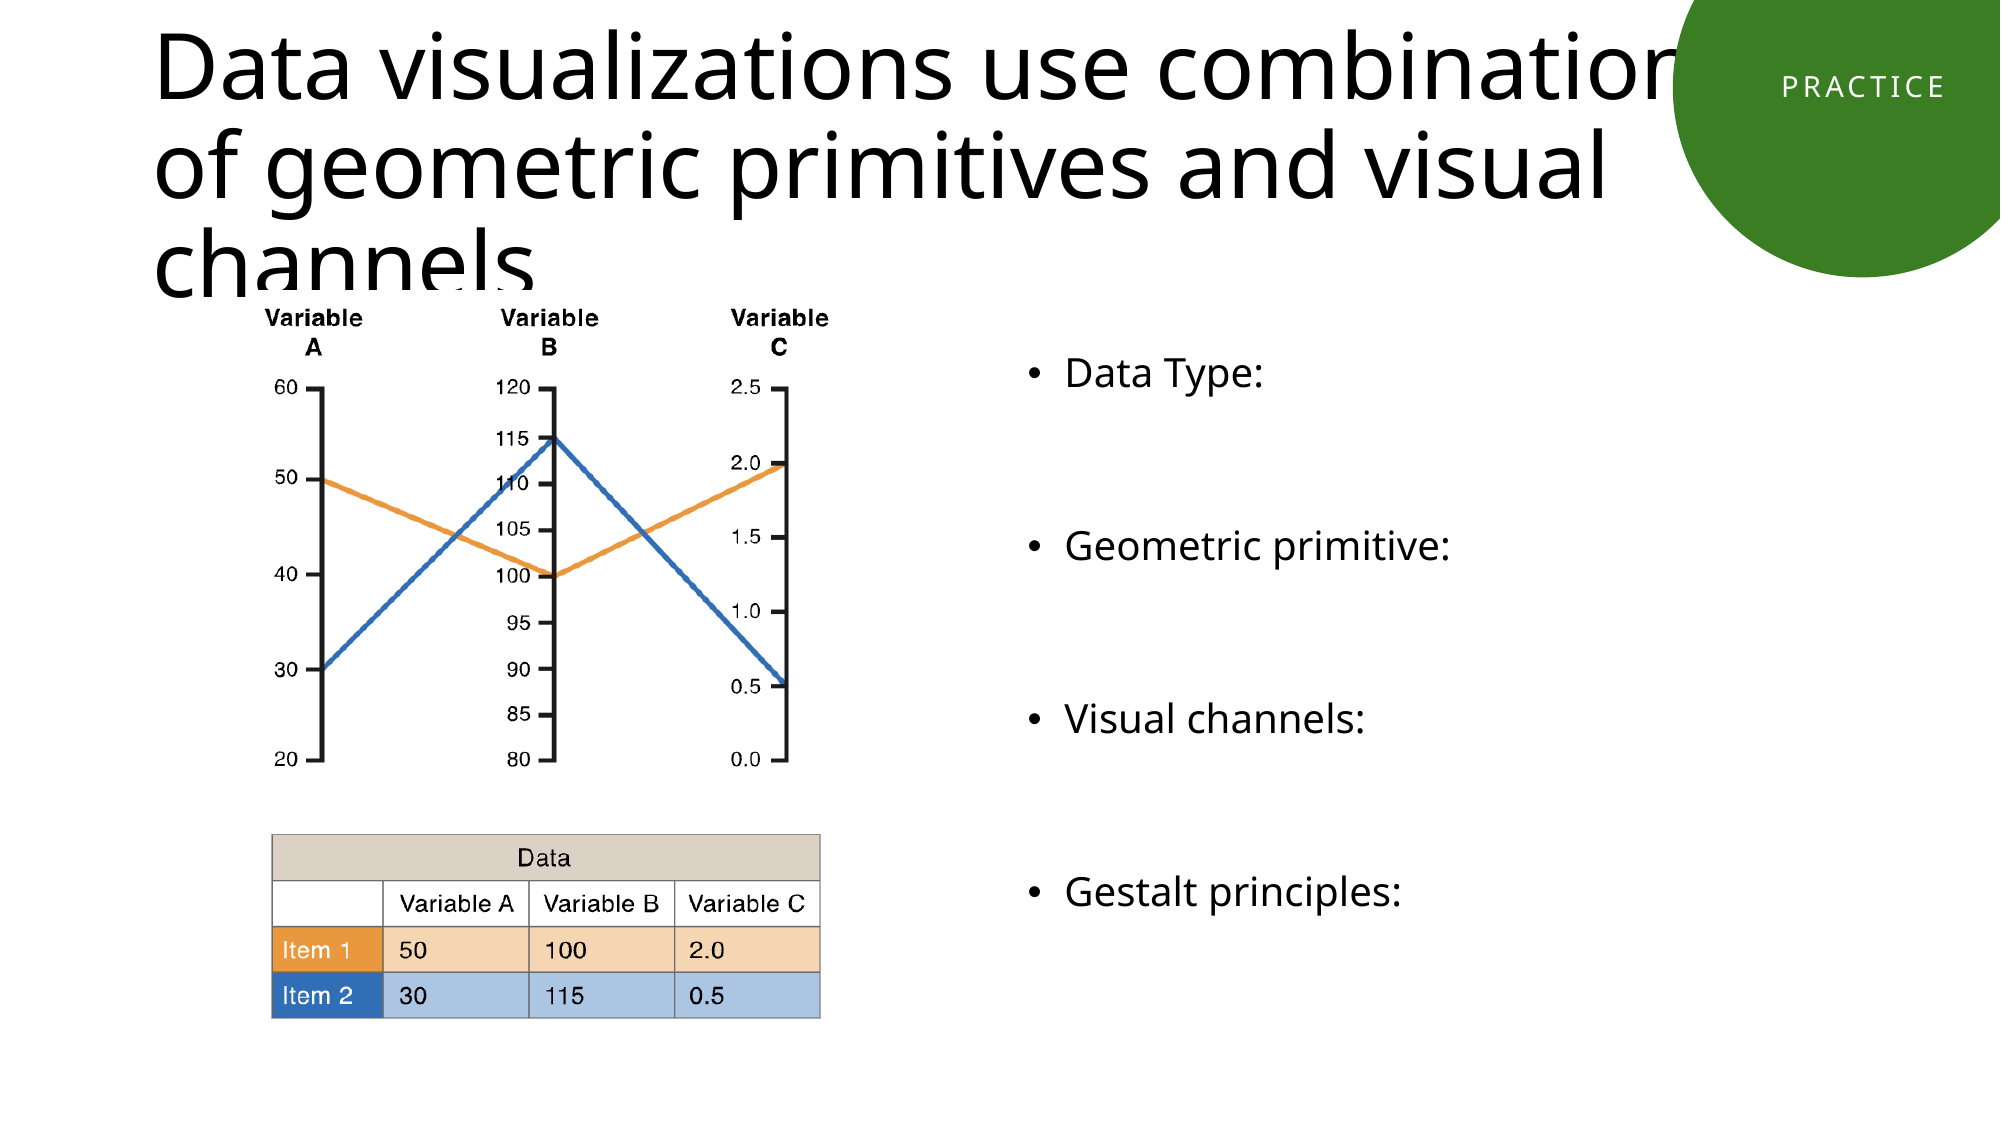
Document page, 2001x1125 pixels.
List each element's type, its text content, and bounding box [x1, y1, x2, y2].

text_box Practice [1672, 0, 2000, 278]
text_box Data Type: Geometric primitive: Visual channels: Gestalt principles: [1012, 345, 1863, 925]
title Data visualizations use combinations of geometric primitives and visual channels [137, 59, 1850, 278]
picture [249, 289, 847, 1046]
